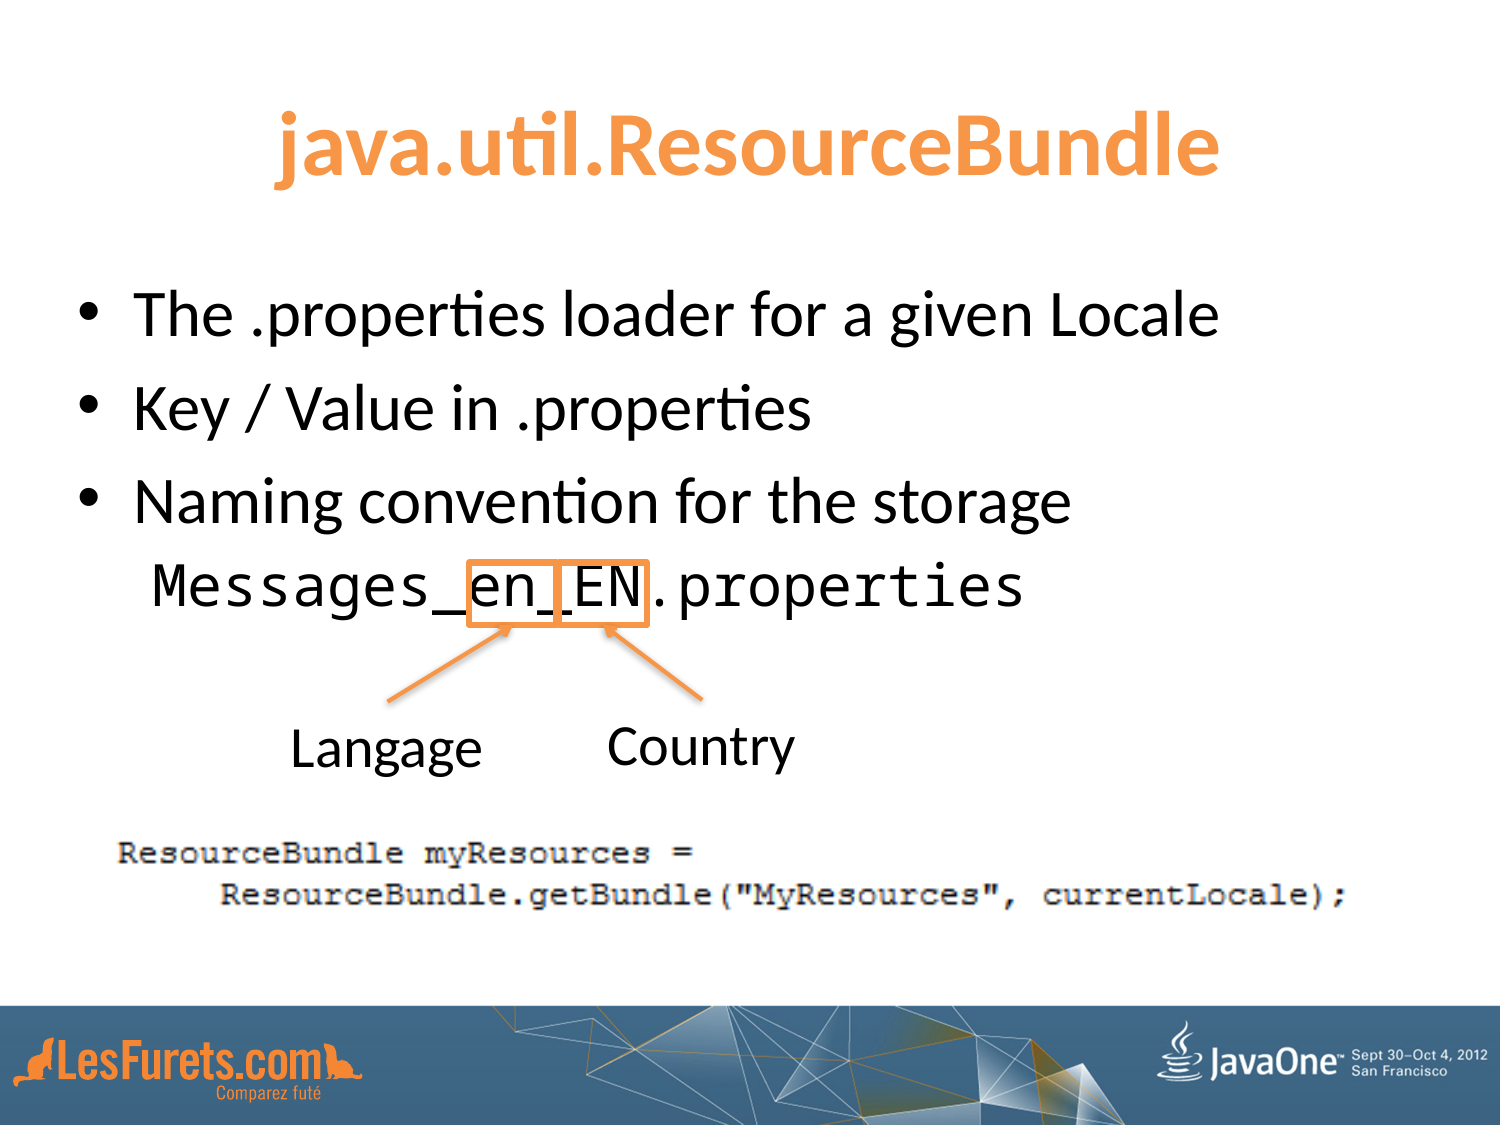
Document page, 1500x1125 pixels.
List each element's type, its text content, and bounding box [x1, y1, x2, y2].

list The .properties loader for a given Locale Key / Value in .properties Naming convention for the storage Messages_en_EN.properties [62, 262, 1413, 757]
title java.util.ResourceBundle [75, 45, 1425, 233]
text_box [274, 562, 814, 788]
picture [0, 0, 1500, 1125]
